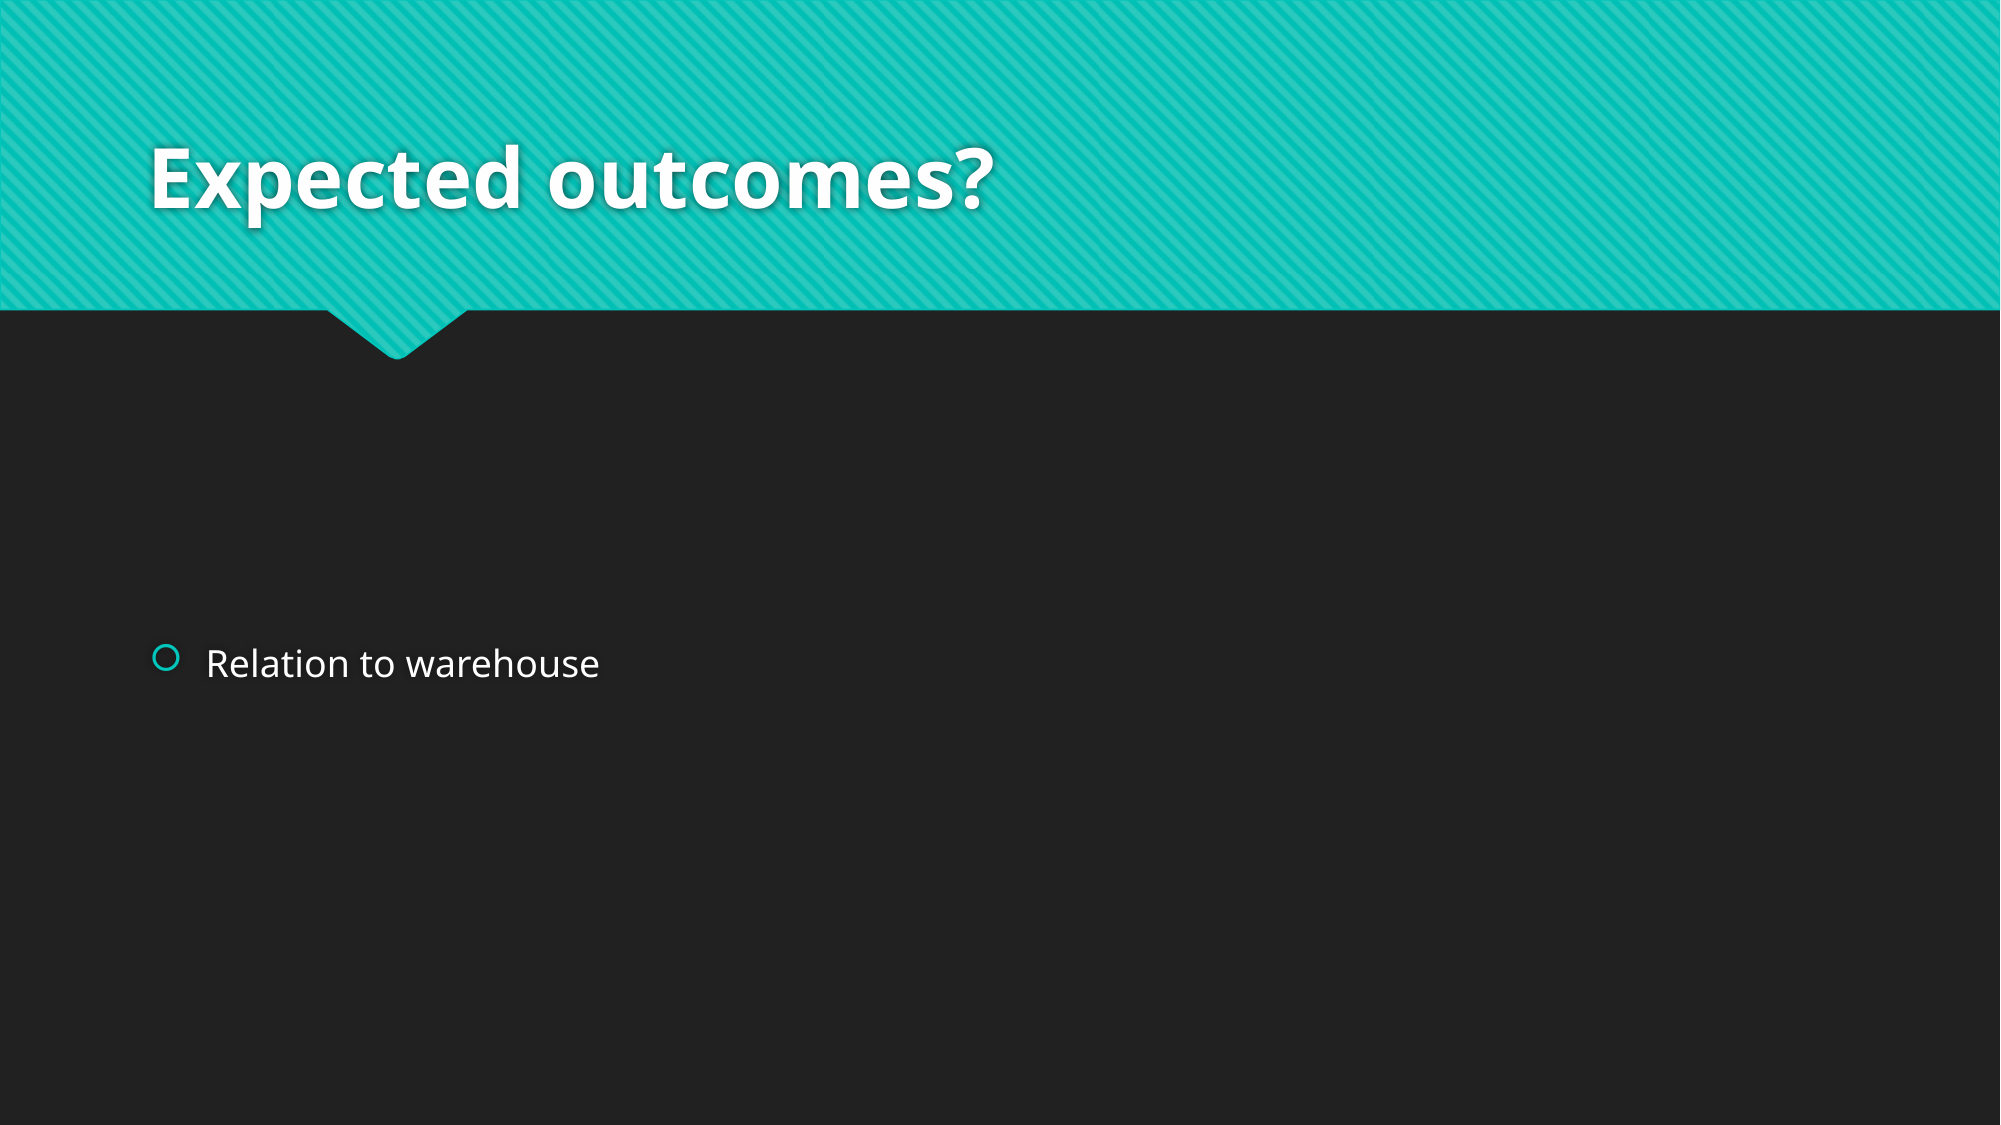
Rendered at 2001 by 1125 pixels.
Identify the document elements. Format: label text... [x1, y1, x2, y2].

title Expected outcomes? [132, 73, 1868, 233]
list Relation to warehouse [134, 364, 985, 962]
